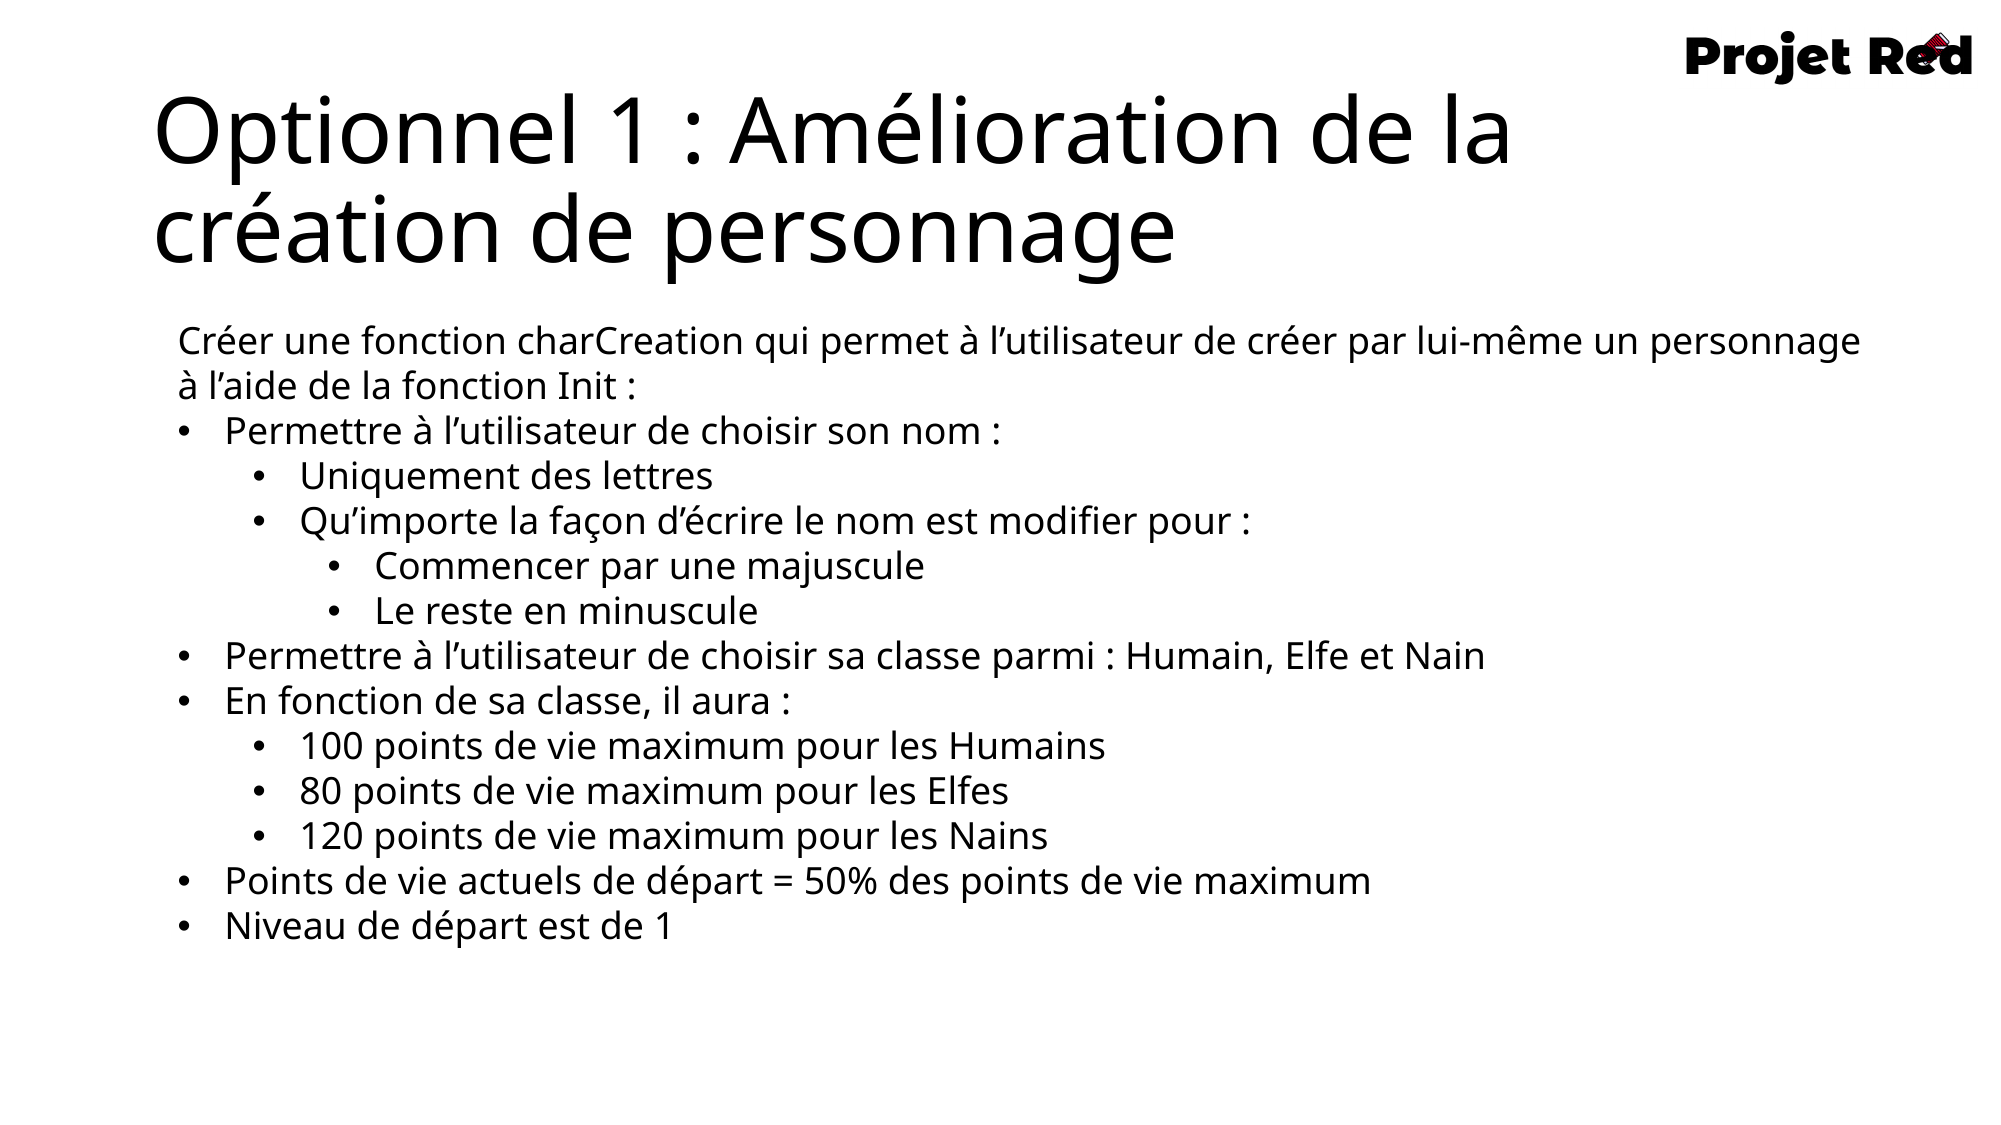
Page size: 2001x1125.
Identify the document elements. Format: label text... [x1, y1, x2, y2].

title Optionnel 1 : Amélioration de la création de personnage [137, 74, 1863, 292]
picture [1679, 27, 1978, 89]
text_box Créer une fonction charCreation qui permet à l’utilisateur de créer par lui-même un personnage à l’aide de la fonction Init : Permettre à l’utilisateur de choisir son nom : Uniquement des lettres Qu’importe la façon d’écrire le nom est modifier pour : Commencer par une majuscule Le reste en minuscule Permettre à l’utilisateur de choisir sa classe parmi : Humain, Elfe et Nain En fonction de sa classe, il aura : 100 points de vie maximum pour les Humains 80 points de vie maximum pour les Elfes 120 points de vie maximum pour les Nains Points de vie actuels de départ = 50% des points de vie maximum Niveau de départ est de 1 [162, 310, 1905, 955]
